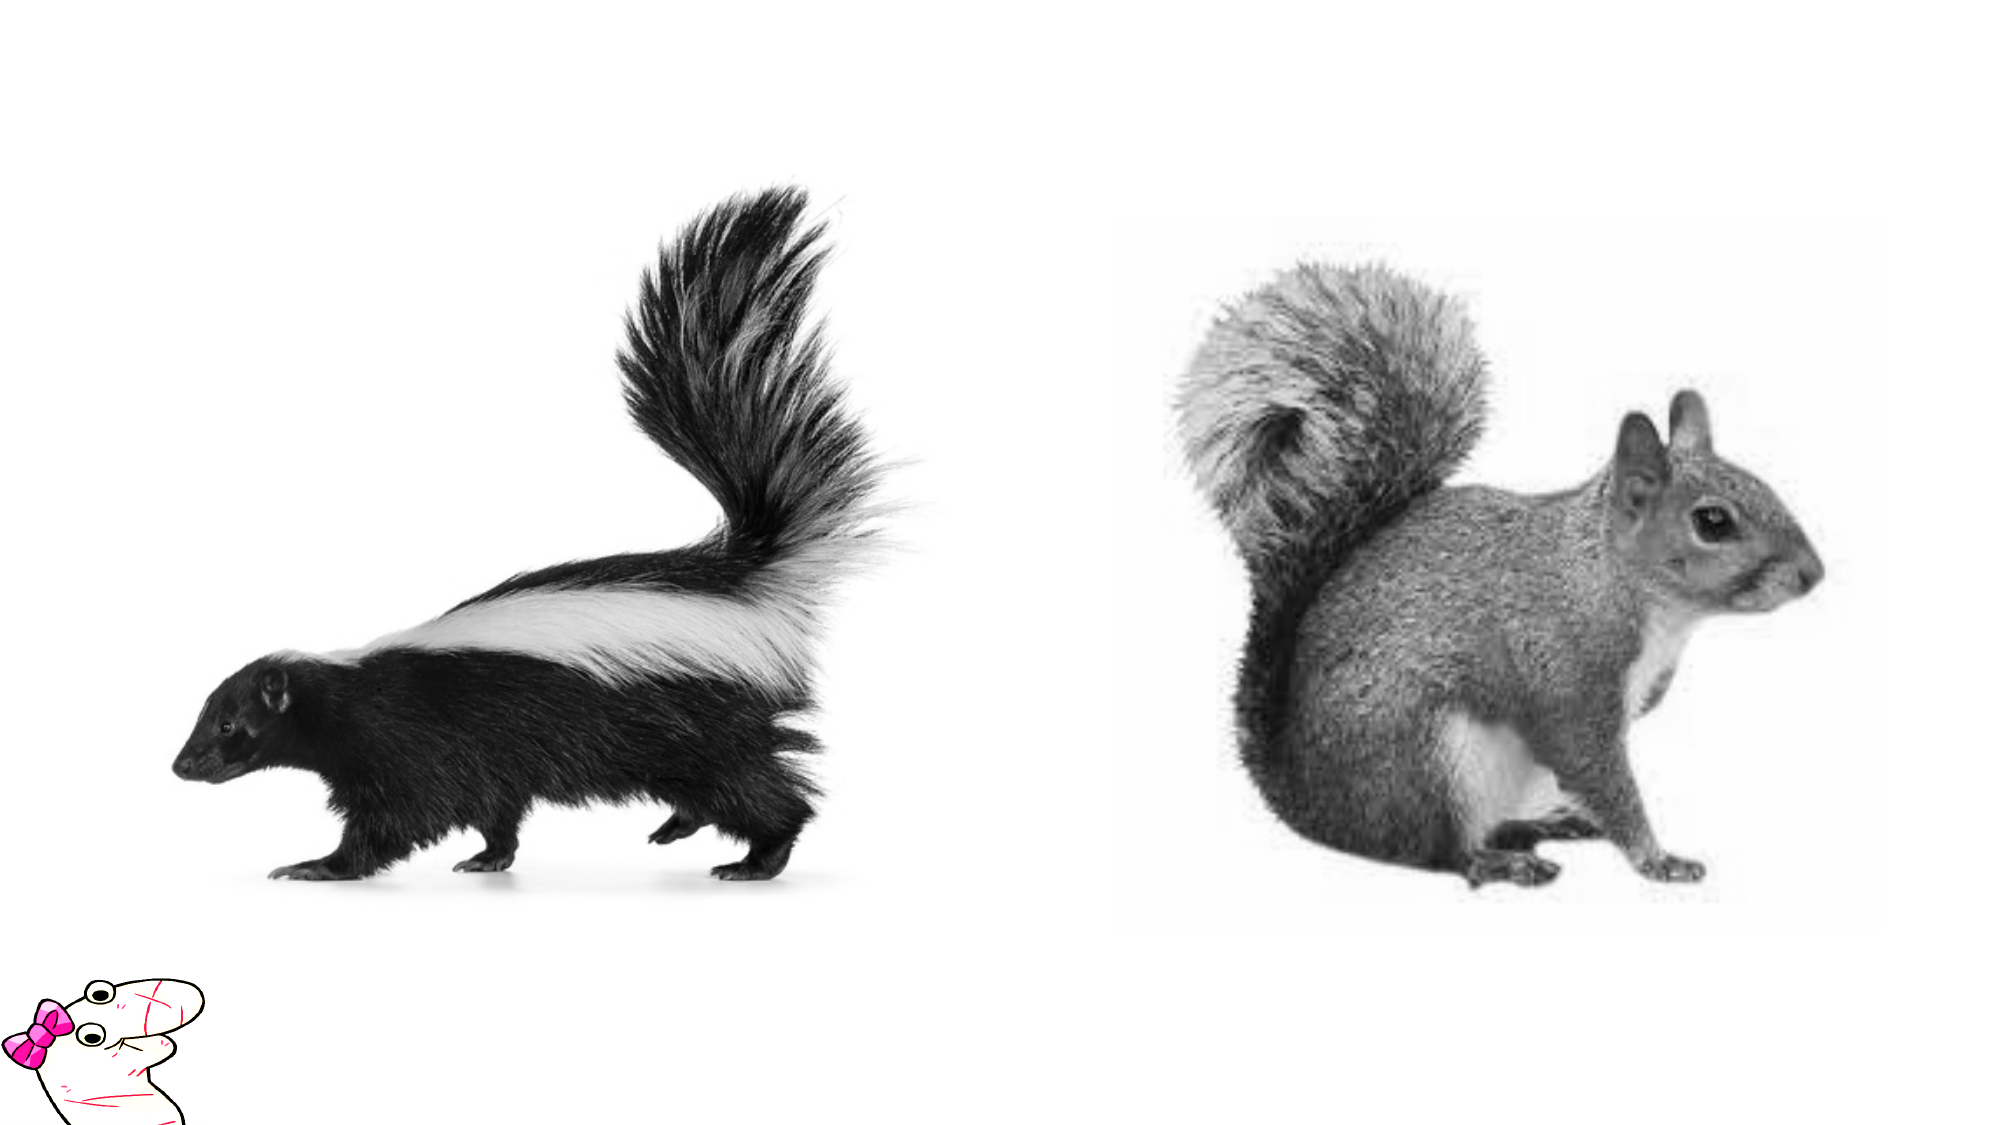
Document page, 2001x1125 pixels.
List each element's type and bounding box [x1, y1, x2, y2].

picture [139, 133, 972, 930]
picture [0, 976, 206, 1125]
picture [1112, 217, 1882, 930]
